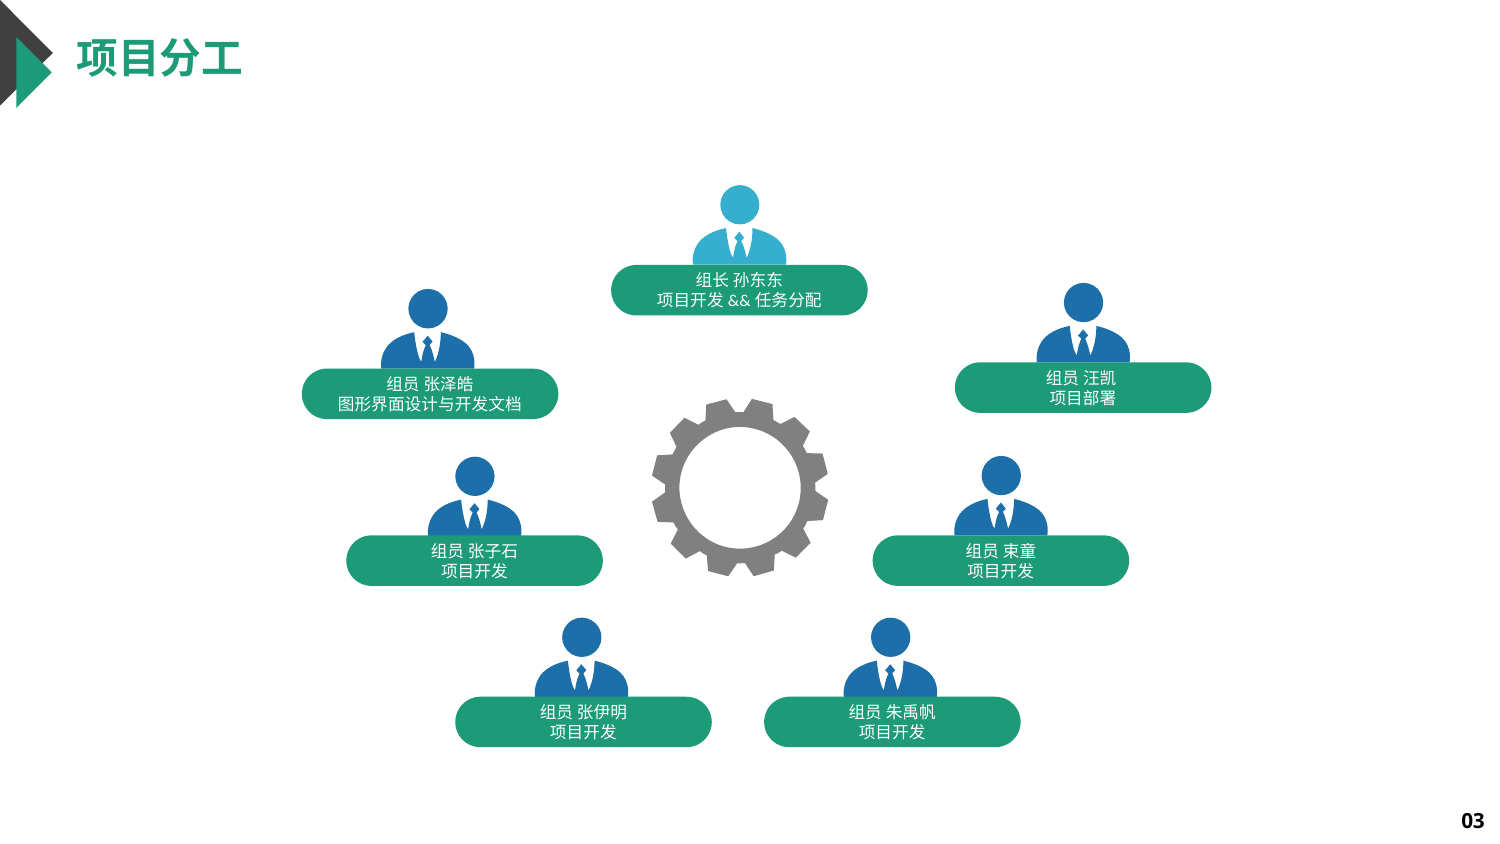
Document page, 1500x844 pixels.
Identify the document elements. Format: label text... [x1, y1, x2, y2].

text_box 项目分工 [76, 31, 244, 83]
text_box 组员 束童 项目开发 [871, 534, 1131, 587]
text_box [1034, 282, 1133, 363]
text_box 03 [1446, 800, 1500, 840]
text_box 组员 朱禹帆 项目开发 [763, 695, 1022, 749]
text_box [425, 456, 524, 537]
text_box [532, 617, 631, 698]
text_box 组长 孙东东 项目开发&&任务分配 [610, 263, 869, 317]
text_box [951, 455, 1050, 536]
text_box 组员 汪凯 项目部署 [953, 361, 1213, 414]
text_box 组员 张子石 项目开发 [345, 534, 604, 587]
text_box [0, 0, 53, 106]
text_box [841, 617, 940, 698]
text_box [651, 398, 829, 577]
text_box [690, 185, 789, 265]
text_box 组员 张伊明 项目开发 [454, 695, 713, 749]
text_box 组员 张泽皓 图形界面设计与开发文档 [300, 367, 560, 421]
text_box [16, 36, 52, 108]
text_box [378, 288, 477, 369]
